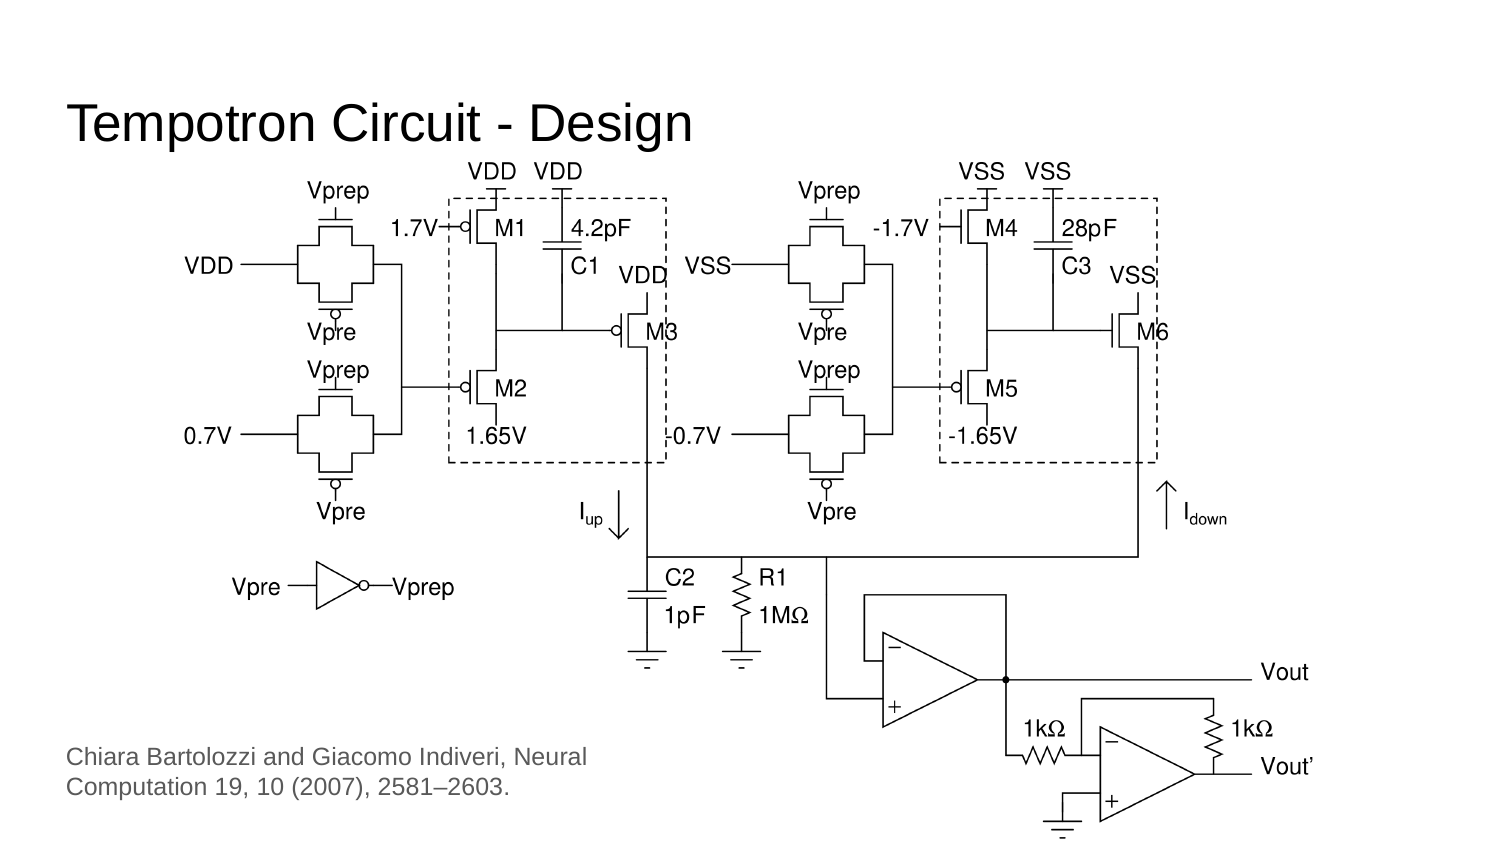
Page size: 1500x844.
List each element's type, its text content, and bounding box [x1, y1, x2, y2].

title Tempotron Circuit - Design [51, 72, 1449, 167]
picture [178, 158, 1322, 844]
text_box Chiara Bartolozzi and Giacomo Indiveri, Neural Computation 19, 10 (2007), 2581–2603. [51, 732, 173, 808]
